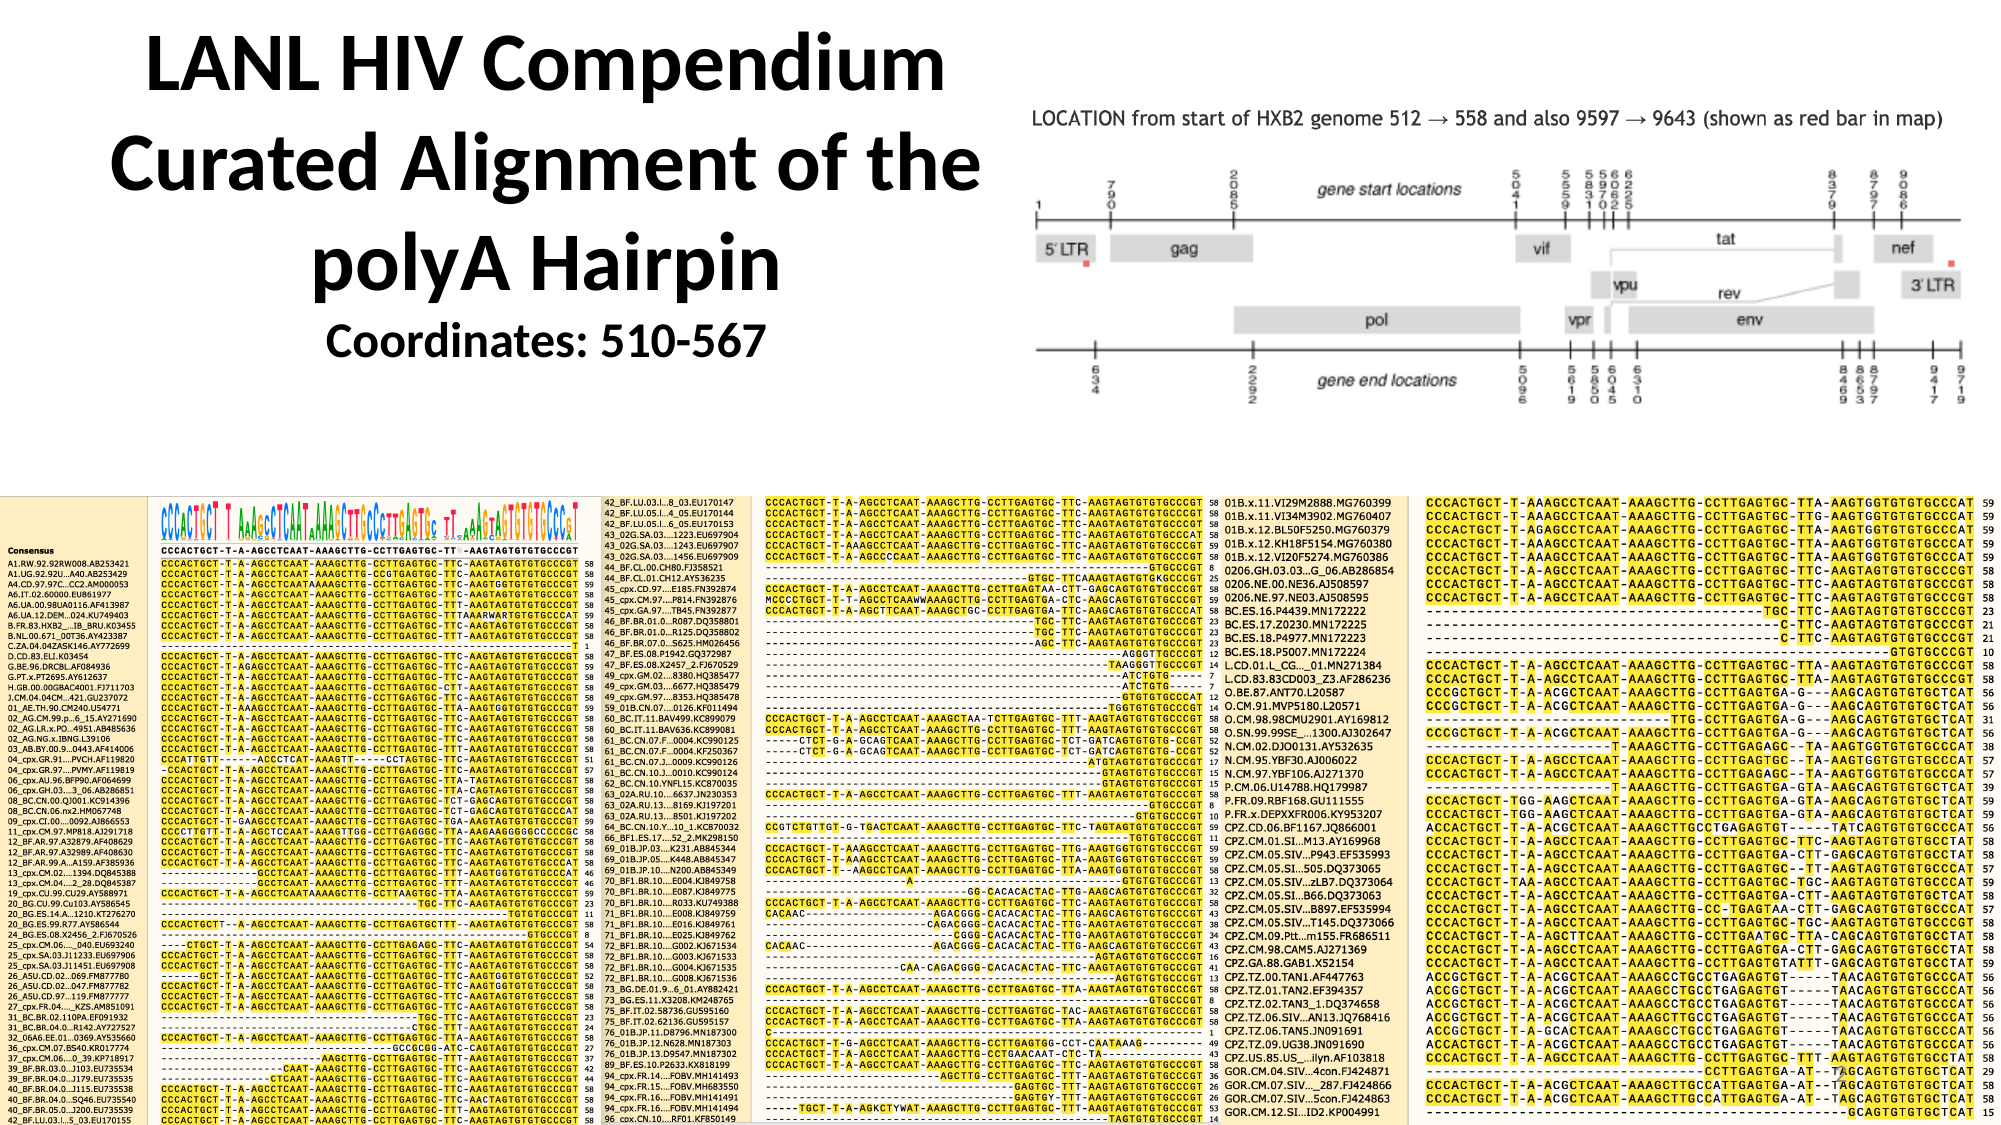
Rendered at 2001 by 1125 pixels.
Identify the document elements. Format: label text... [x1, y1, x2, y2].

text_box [0, 496, 2000, 1125]
text_box LANL HIV Compendium Curated Alignment of the polyA Hairpin Coordinates: 510-567 [0, 0, 1094, 375]
picture [1009, 92, 2000, 418]
